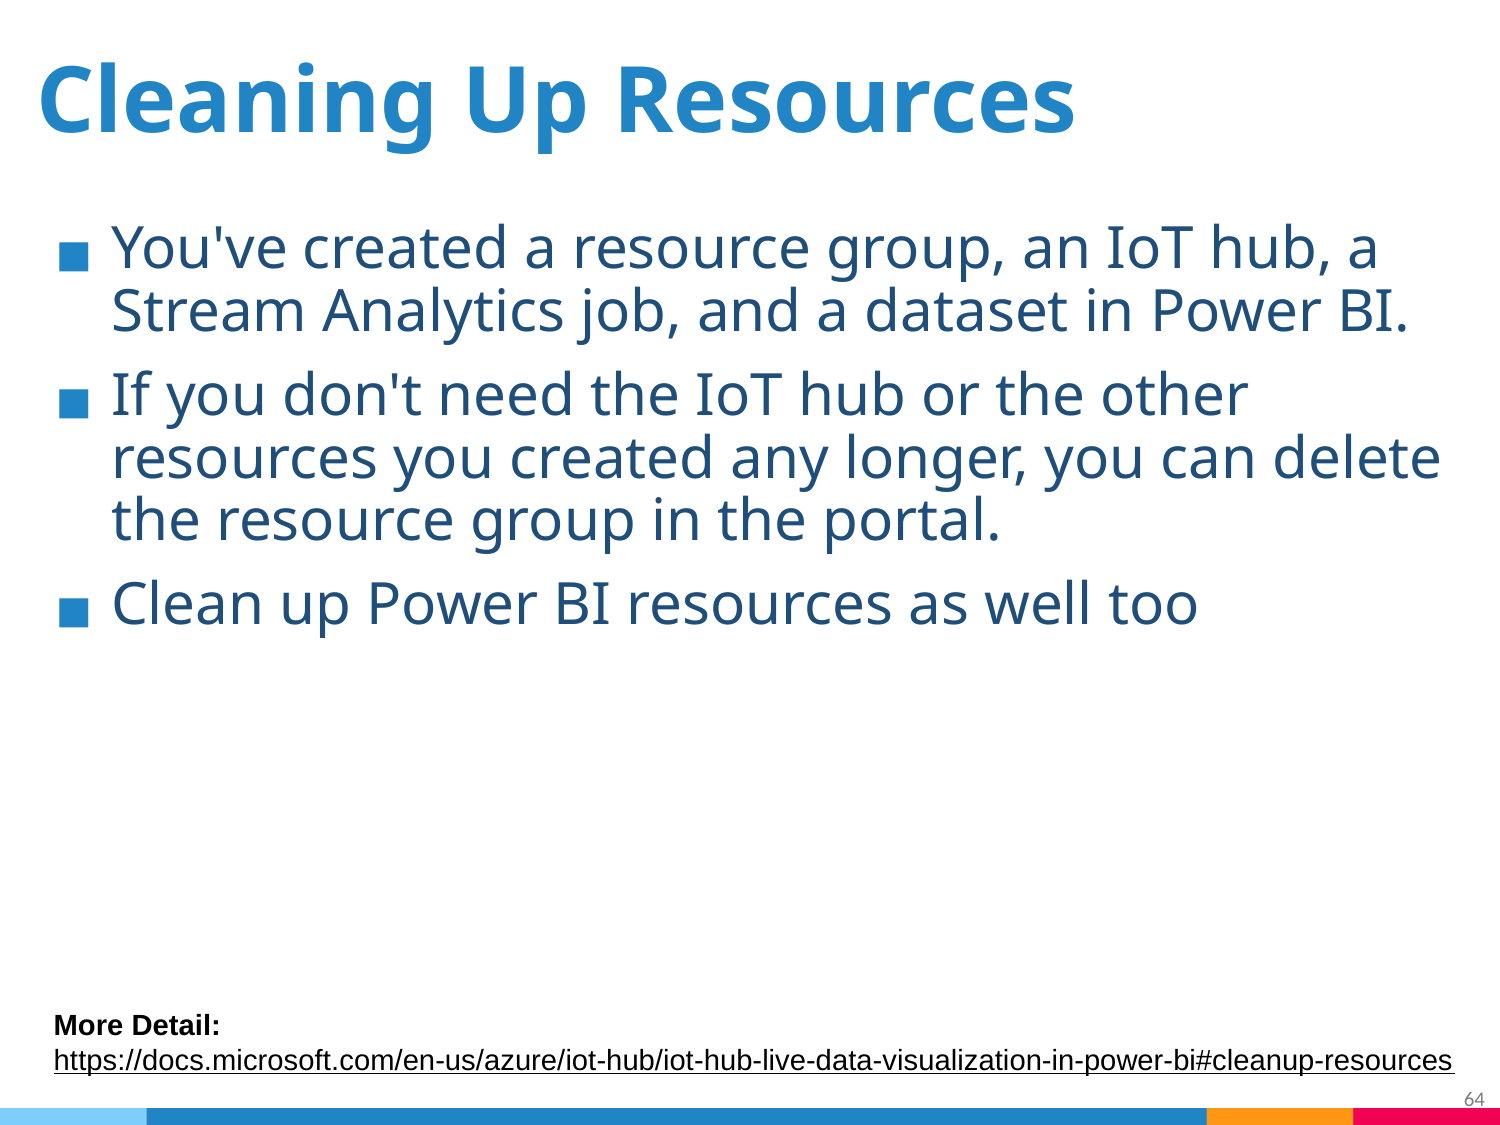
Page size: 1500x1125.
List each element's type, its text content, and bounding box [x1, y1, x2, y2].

list You've created a resource group, an IoT hub, a Stream Analytics job, and a dataset in Power BI. If you don't need the IoT hub or the other resources you created any longer, you can delete the resource group in the portal. Clean up Power BI resources as well too [21, 210, 1482, 1086]
slide_number ‹#› [1421, 1085, 1500, 1111]
text_box More Detail: https://docs.microsoft.com/en-us/azure/iot-hub/iot-hub-live-data-visualization-in-power-bi#cleanup-resources [38, 999, 1482, 1085]
title Cleaning Up Resources [21, 18, 1482, 188]
